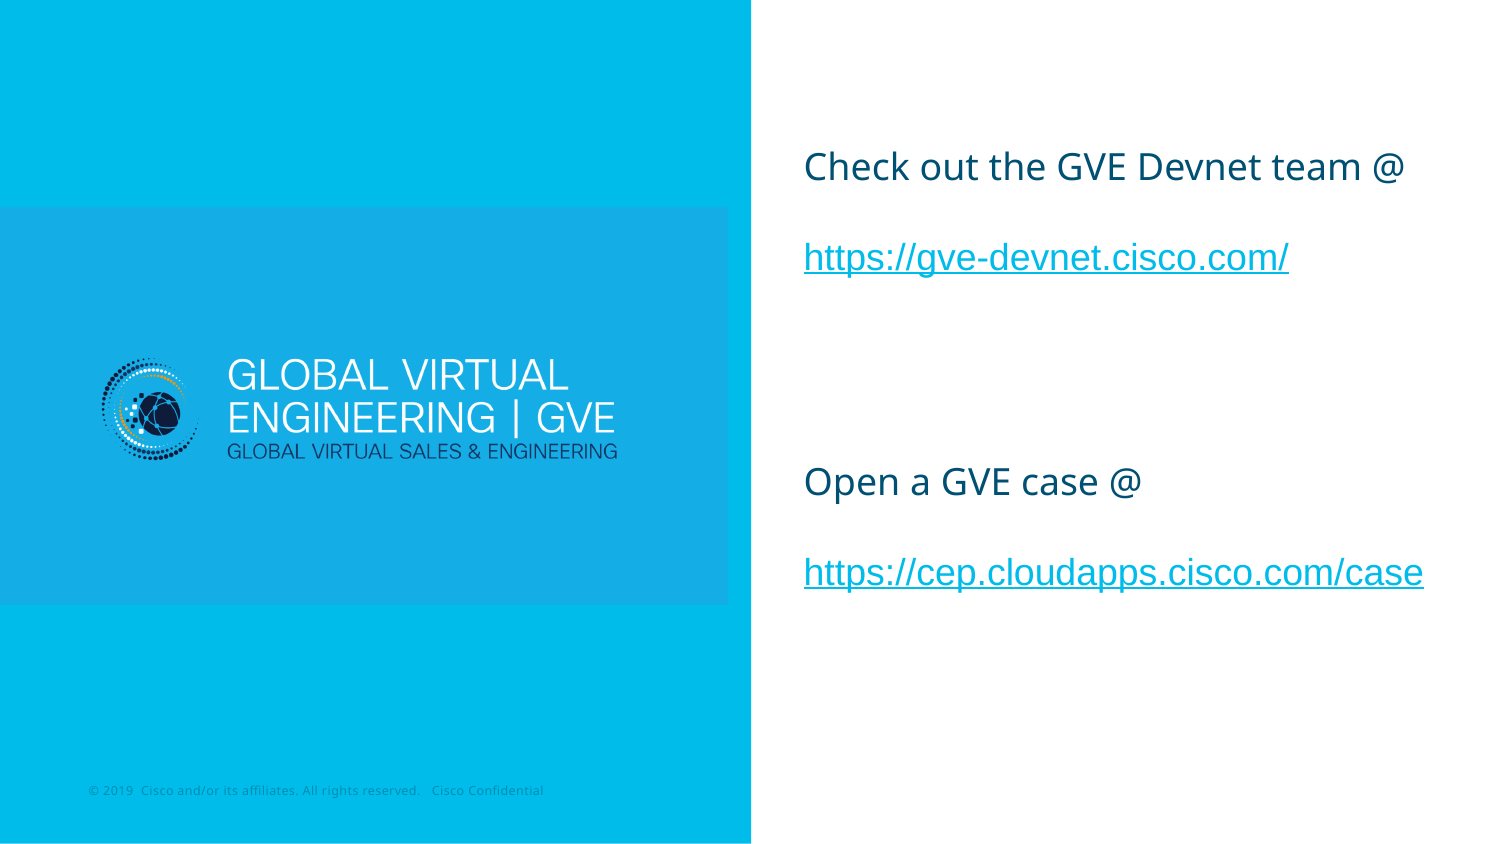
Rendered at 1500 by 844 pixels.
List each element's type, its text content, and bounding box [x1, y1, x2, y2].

text_box Check out the GVE Devnet team @ https://gve-devnet.cisco.com/ Open a GVE case @ https://cep.cloudapps.cisco.com/case [788, 135, 1439, 601]
picture [0, 208, 727, 604]
